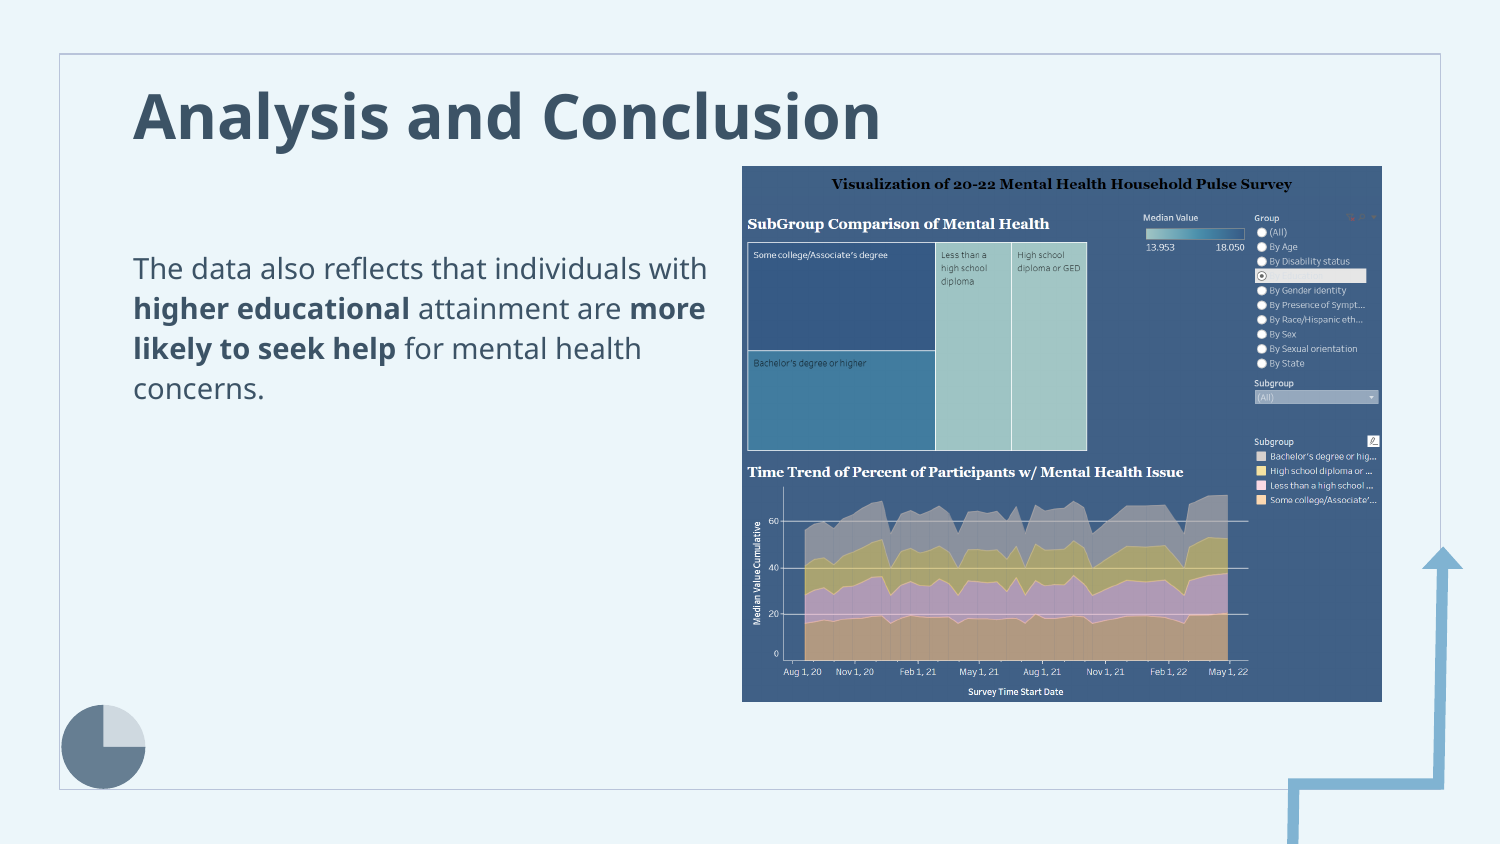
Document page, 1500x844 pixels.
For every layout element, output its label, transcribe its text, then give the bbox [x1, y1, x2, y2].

picture [741, 166, 1383, 702]
title Analysis and Conclusion [118, 72, 1382, 167]
subtitle The data also reflects that individuals with higher educational attainment are more likely to seek help for mental health concerns. [118, 230, 728, 728]
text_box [61, 704, 146, 790]
